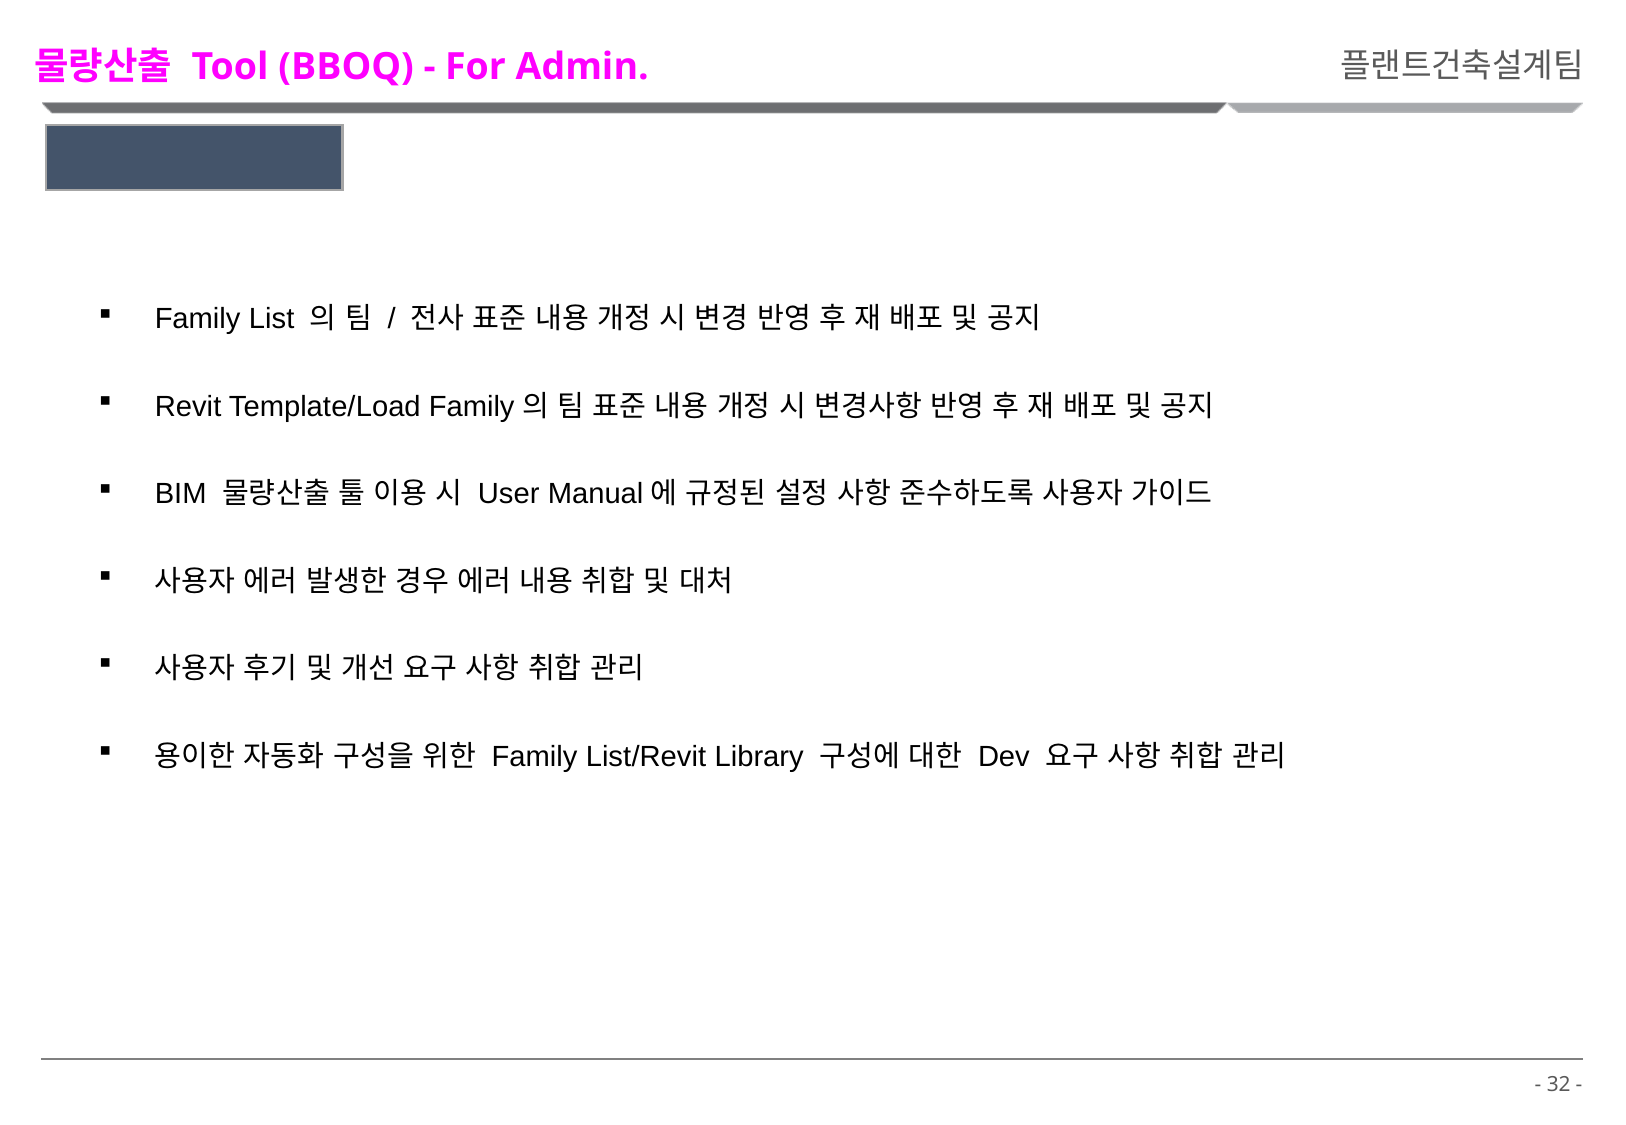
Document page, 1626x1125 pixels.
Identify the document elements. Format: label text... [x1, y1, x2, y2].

text_box Family List 의 팀 / 전사 표준 내용 개정 시 변경 반영 후 재 배포 및 공지 Revit Template/Load Family의 팀 표준 내용 개정 시 변경사항 반영 후 재 배포 및 공지 BIM 물량산출 툴 이용 시 User Manual에 규정된 설정 사항 준수하도록 사용자 가이드 사용자 에러 발생한 경우 에러 내용 취합 및 대처 사용자 후기 및 개선 요구 사항 취합 관리 용이한 자동화 구성을 위한 Family List/Revit Library 구성에 대한 Dev 요구 사항 취합 관리 [8, 240, 1617, 780]
text_box 2. Admin.’s Role [45, 124, 344, 191]
text_box 물량산출 Tool (BBOQ) - For Admin. [19, 34, 665, 95]
picture [42, 102, 1583, 114]
text_box 플랜트건축설계팀 [1339, 43, 1584, 84]
